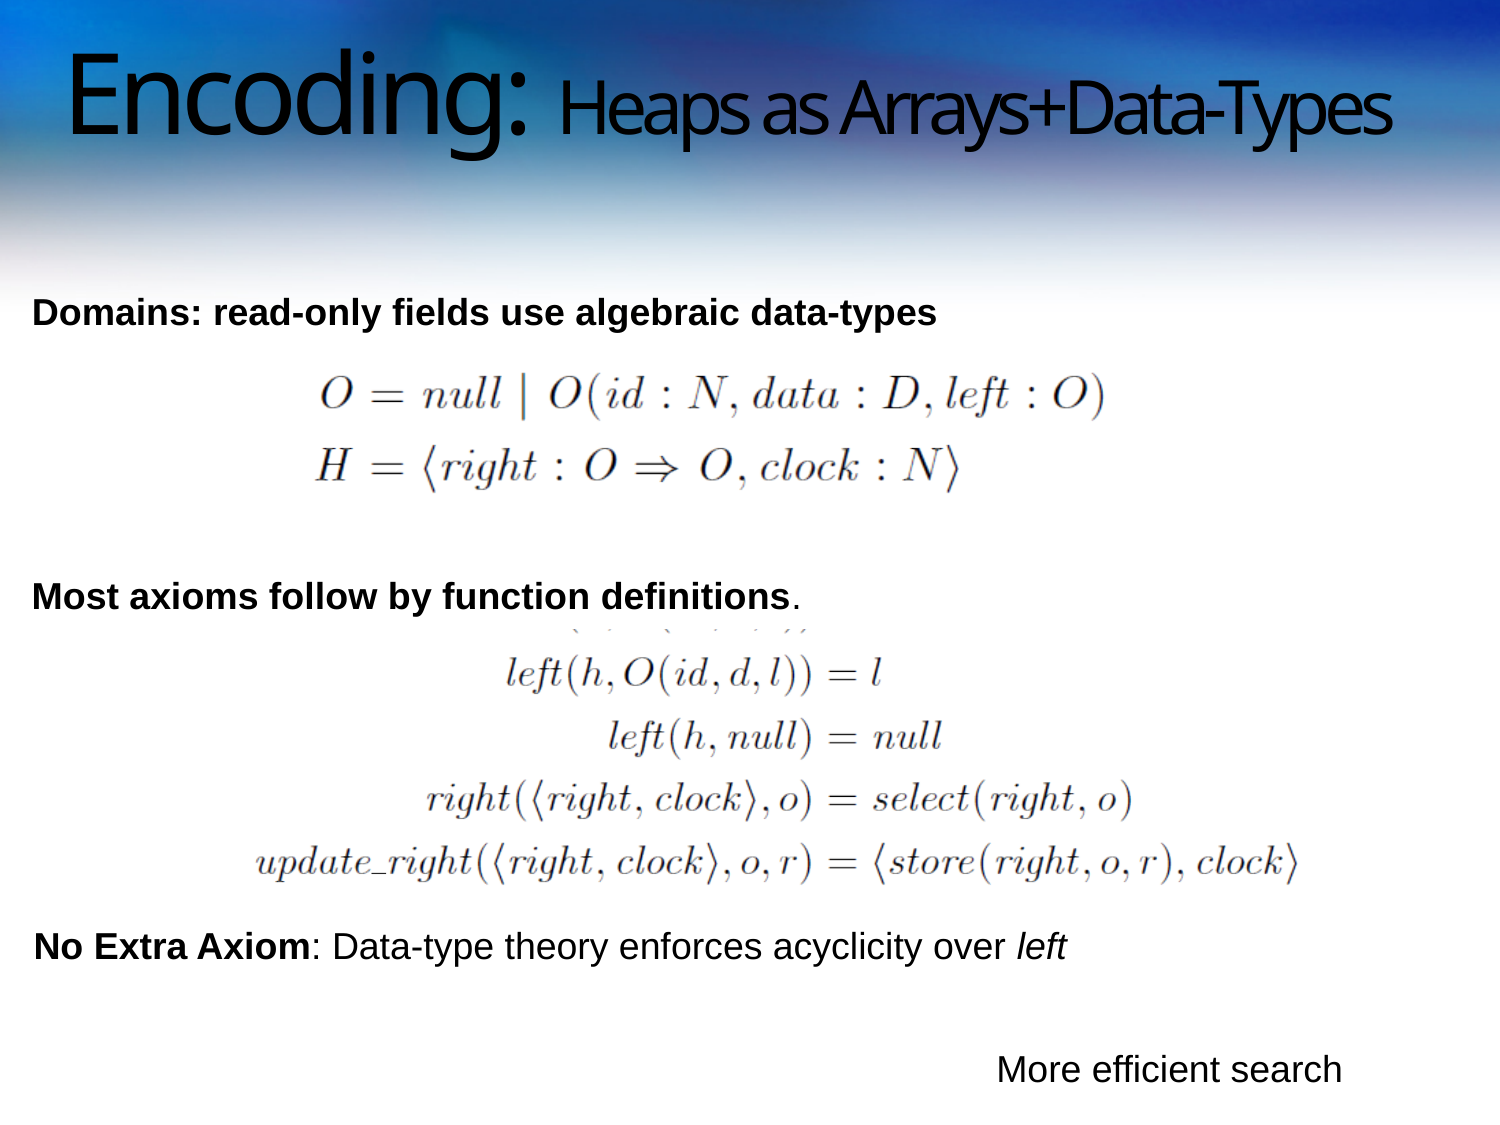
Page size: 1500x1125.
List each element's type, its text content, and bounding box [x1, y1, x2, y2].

text_box No Extra Axiom: Data-type theory enforces acyclicity over left [18, 914, 1082, 975]
text_box Most axioms follow by function definitions. [16, 564, 828, 625]
text_box Domains: read-only fields use algebraic data-types [17, 280, 954, 341]
picture [0, 0, 1500, 1125]
title Encoding: Heaps as Arrays+Data-Types [62, 37, 1438, 161]
